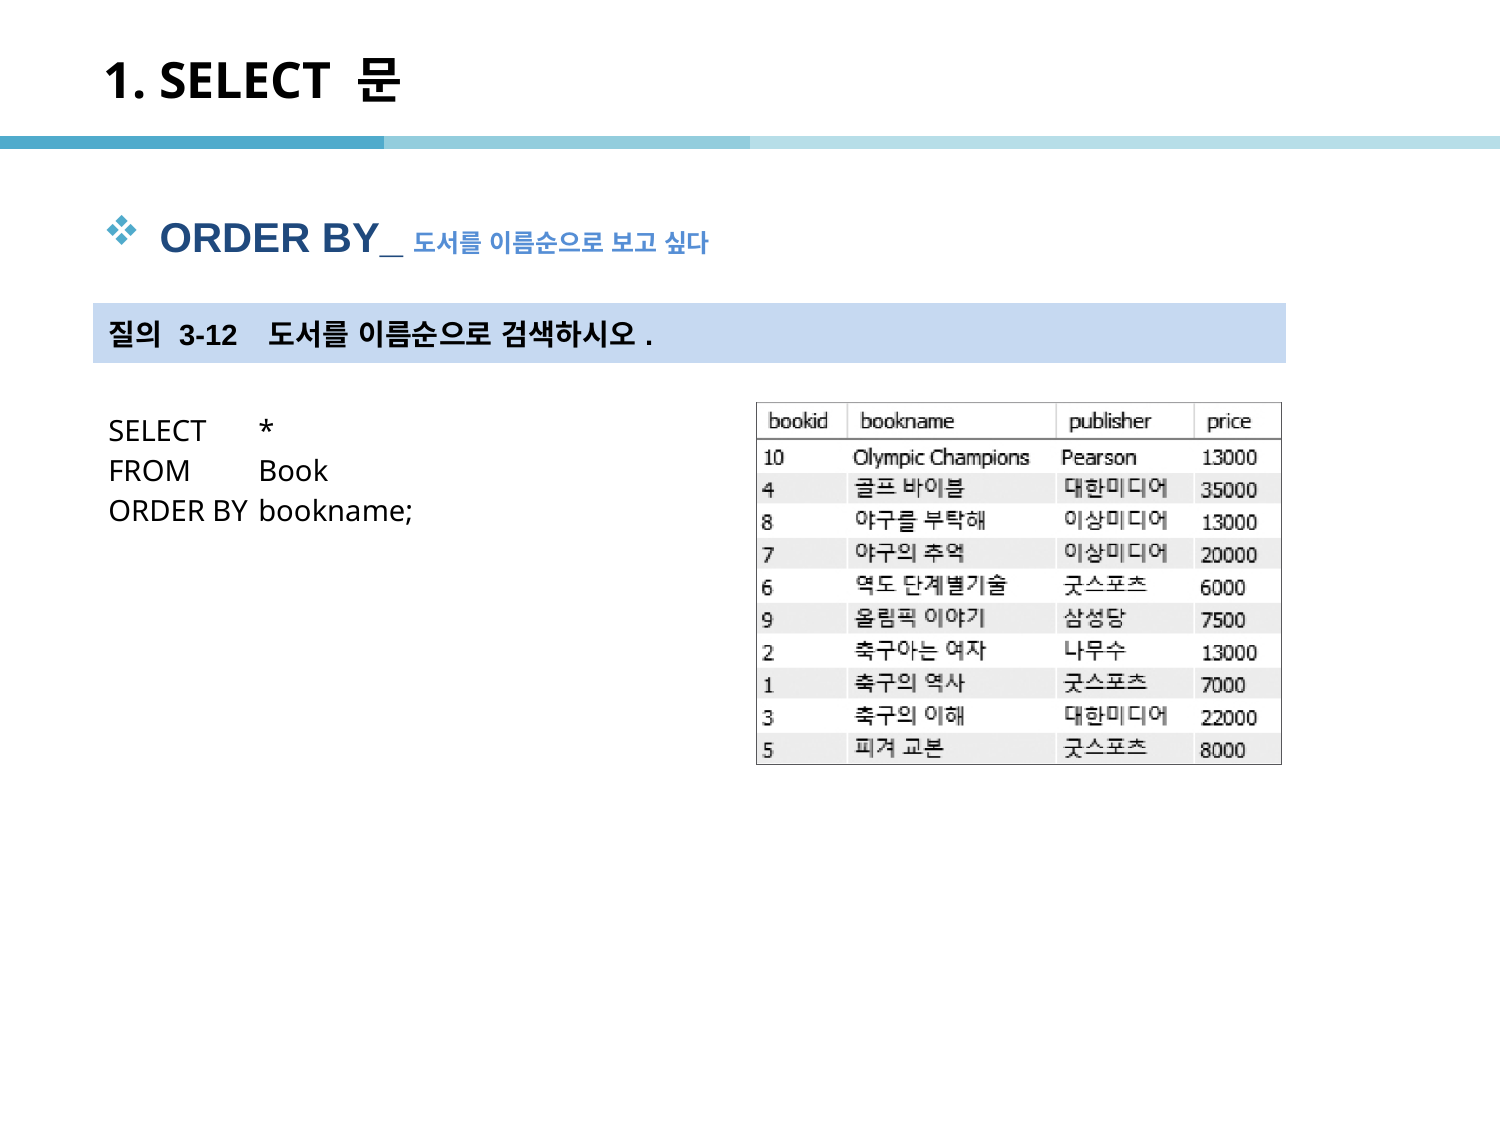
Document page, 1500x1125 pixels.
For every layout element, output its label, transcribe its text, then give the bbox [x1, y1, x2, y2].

title 1. SELECT 문 [88, 32, 1330, 124]
table_header 질의 3-12 도서를 이름순으로 검색하시오. [93, 303, 1286, 363]
text_box ORDER BY_도서를 이름순으로 보고 싶다 [88, 178, 1412, 278]
table_cell SELECT * FROM Book ORDER BY bookname; [93, 363, 1286, 538]
picture [749, 396, 1300, 774]
